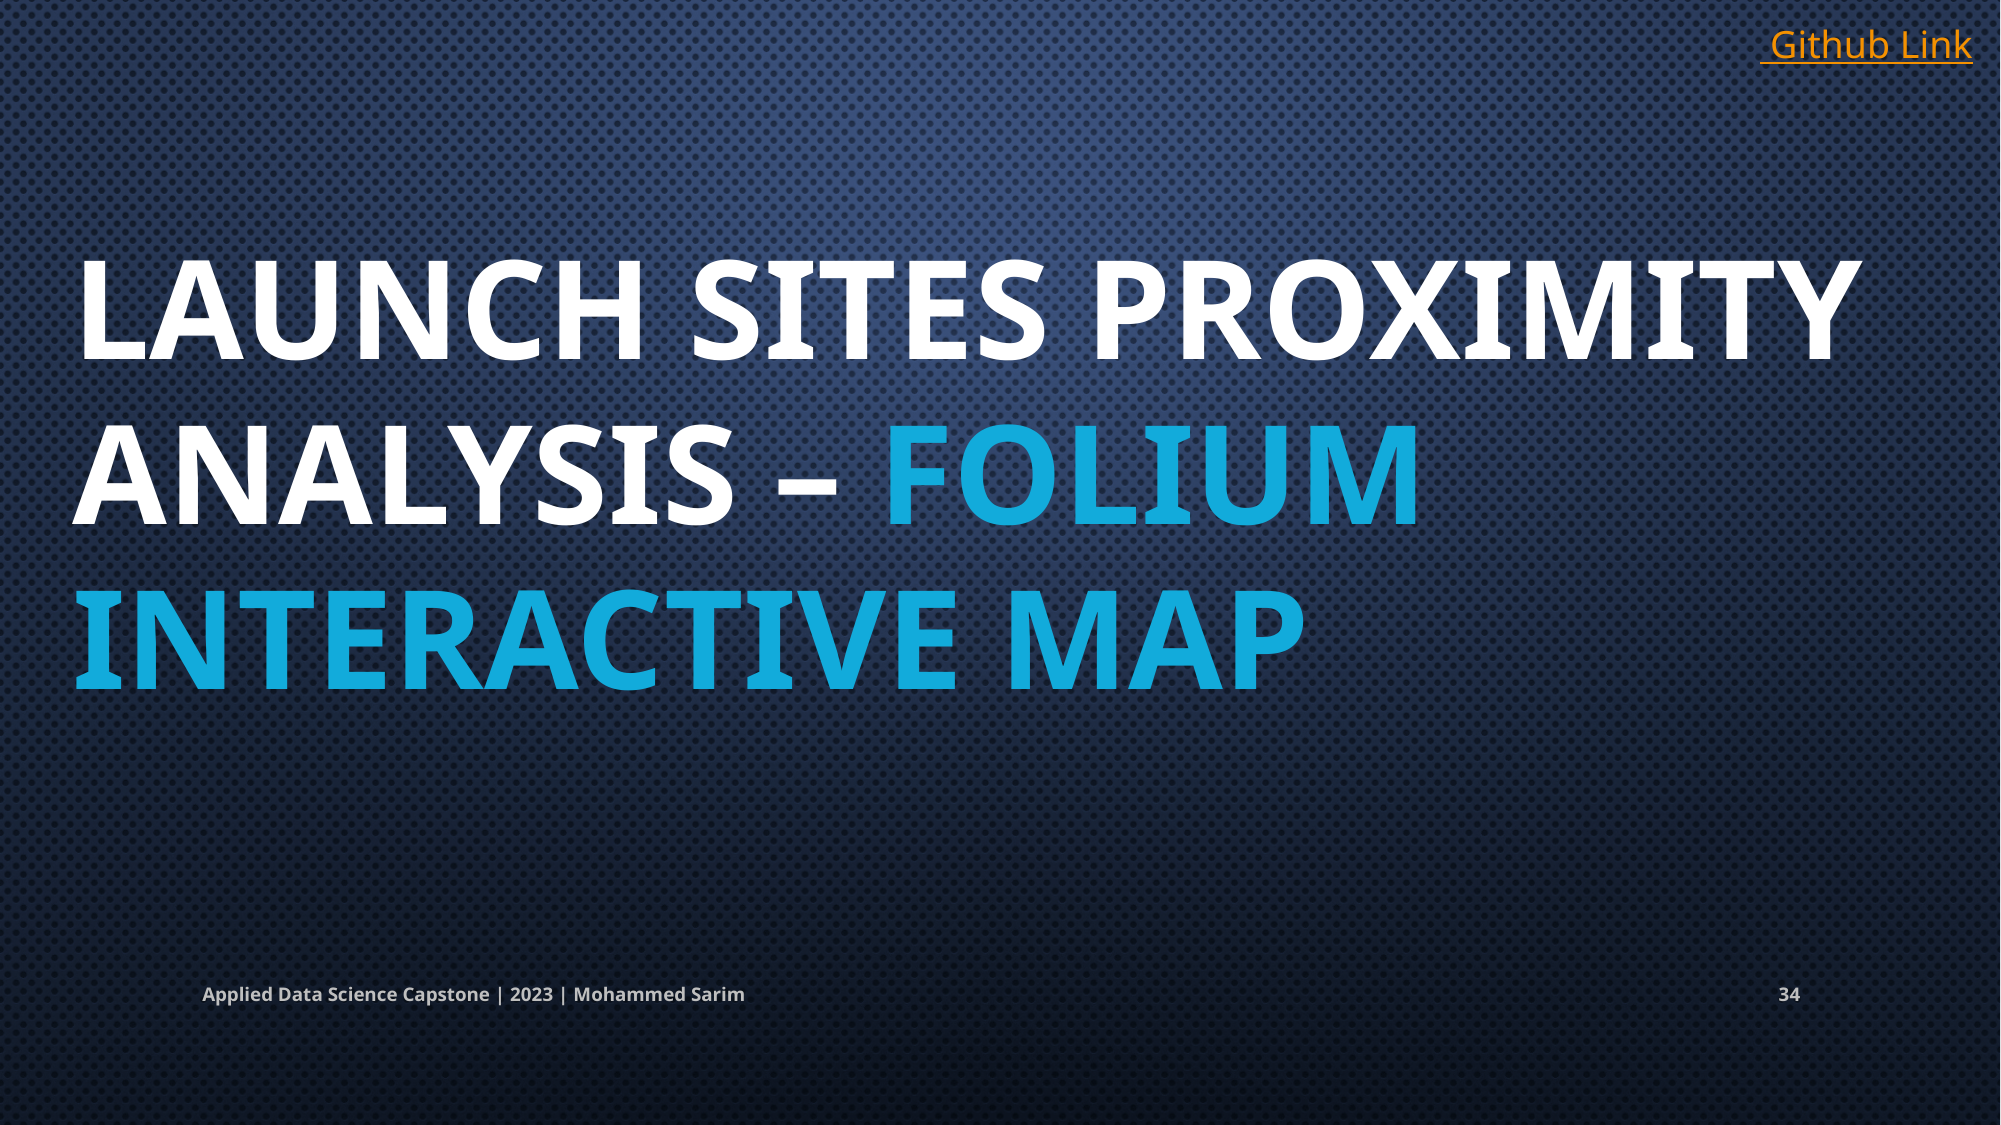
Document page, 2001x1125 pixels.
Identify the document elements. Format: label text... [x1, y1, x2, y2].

footer Applied Data Science Capstone | 2023 | Mohammed Sarim [187, 965, 1425, 1025]
text_box Github Link [1745, 13, 2000, 80]
slide_number 34 [1724, 965, 1816, 1025]
text_box LAUNCH SITES PROXIMITY ANALYSIS – FOLIUM INTERACTIVE MAP [66, 221, 1935, 717]
